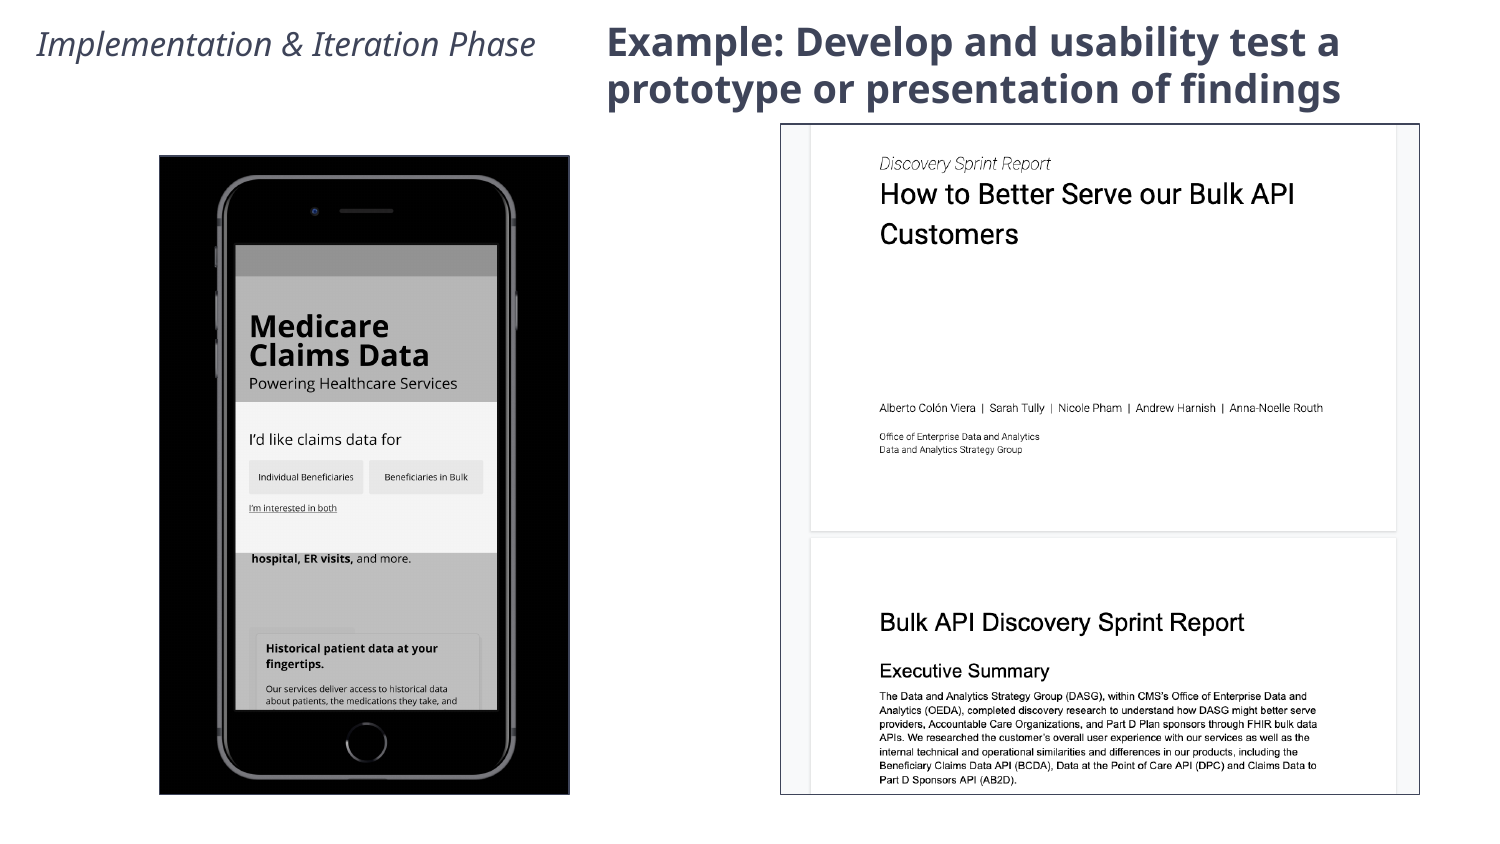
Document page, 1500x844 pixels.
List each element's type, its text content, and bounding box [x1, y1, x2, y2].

title Implementation & Iteration Phase [12, 13, 561, 79]
picture [781, 124, 1420, 794]
title Example: Develop and usability test a prototype or presentation of findings [591, 13, 1376, 127]
picture [160, 156, 569, 794]
